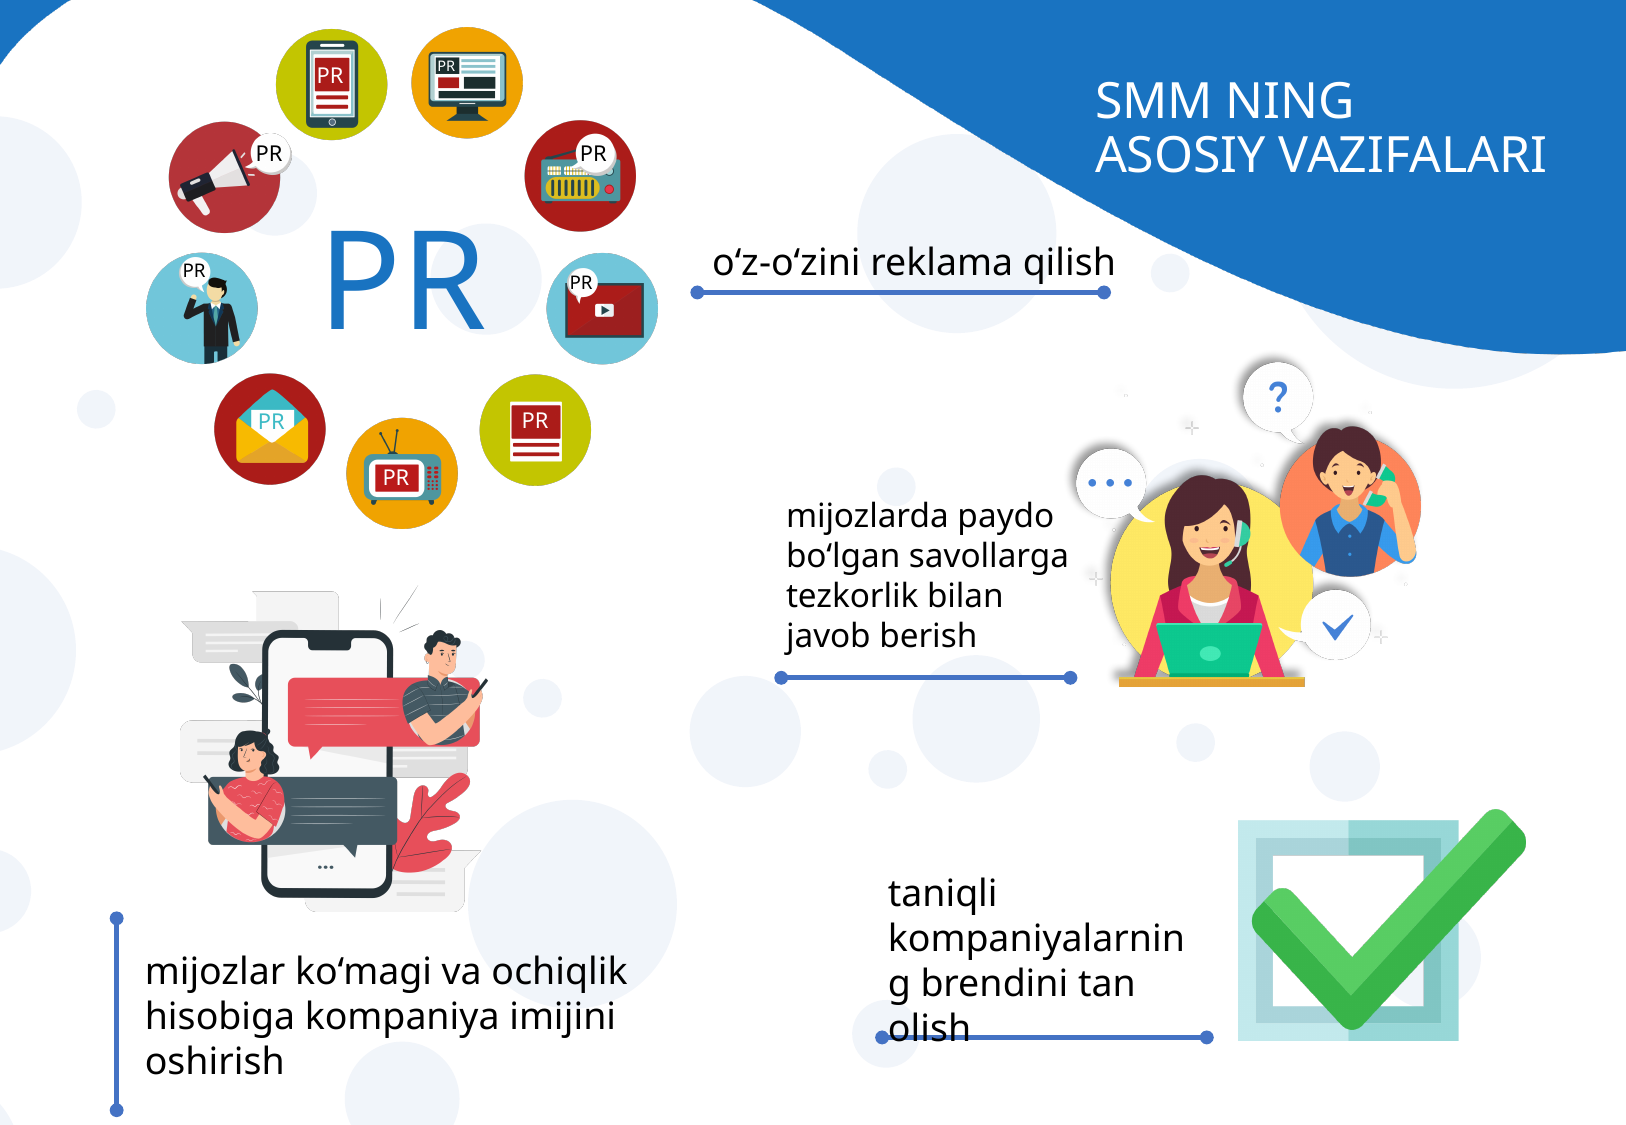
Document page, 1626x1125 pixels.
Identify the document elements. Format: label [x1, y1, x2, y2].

picture [180, 585, 488, 912]
picture [1075, 362, 1421, 687]
text_box [0, 355, 1611, 1125]
picture [1237, 809, 1526, 1041]
picture [0, 0, 1626, 355]
text_box [146, 27, 658, 529]
